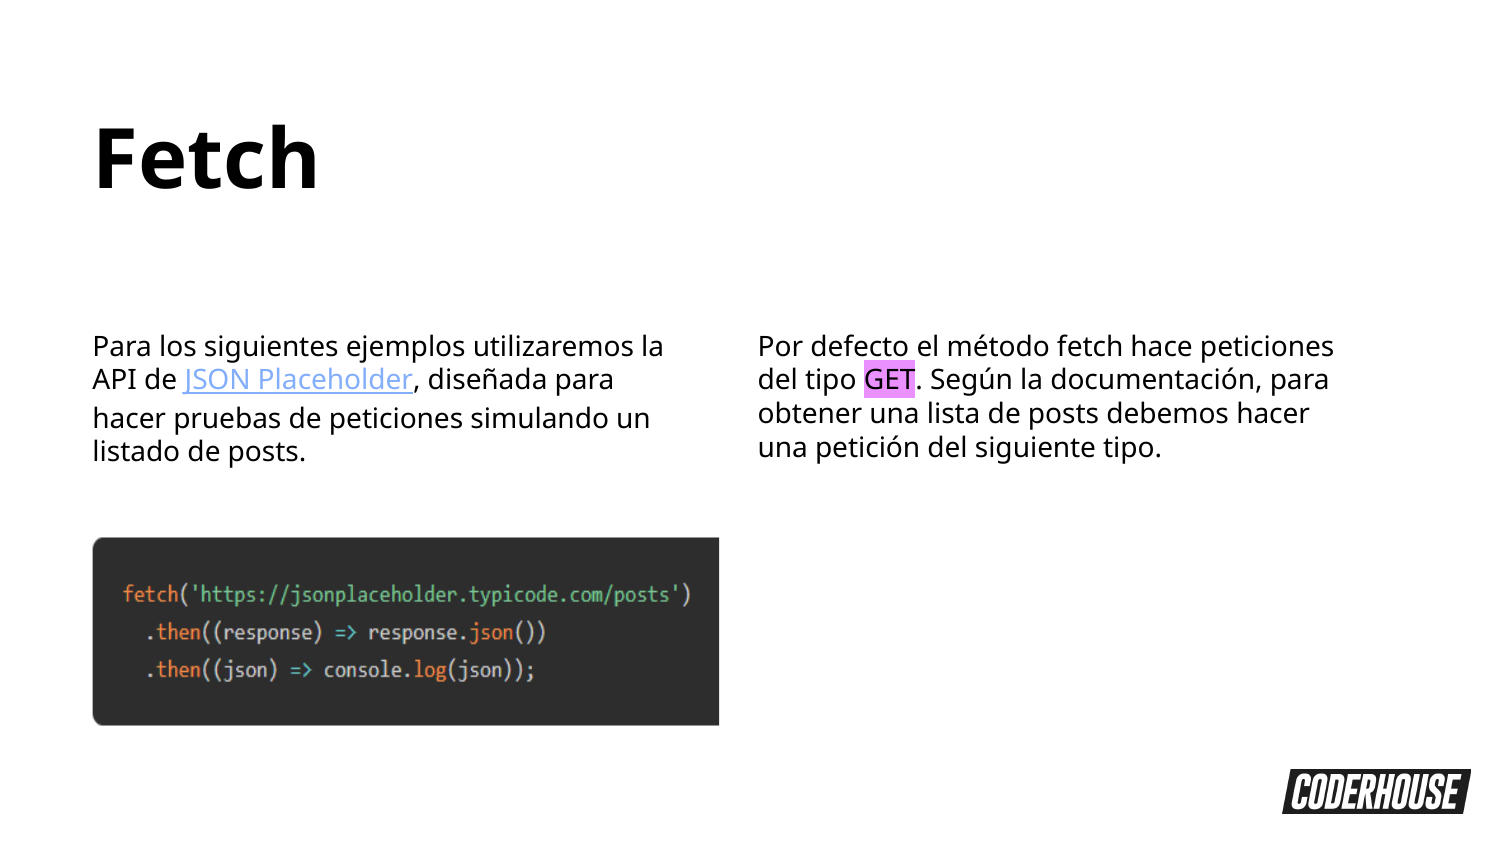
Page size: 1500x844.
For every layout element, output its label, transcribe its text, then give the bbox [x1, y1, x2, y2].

picture [1281, 769, 1471, 814]
text_box Fetch [77, 101, 1414, 222]
picture [89, 533, 720, 754]
text_box Por defecto el método fetch hace peticiones del tipo GET. Según la documentación, para obtener una lista de posts debemos hacer una petición del siguiente tipo. [742, 312, 1372, 478]
text_box Para los siguientes ejemplos utilizaremos la API de JSON Placeholder, diseñada para hacer pruebas de peticiones simulando un listado de posts. [77, 312, 707, 483]
